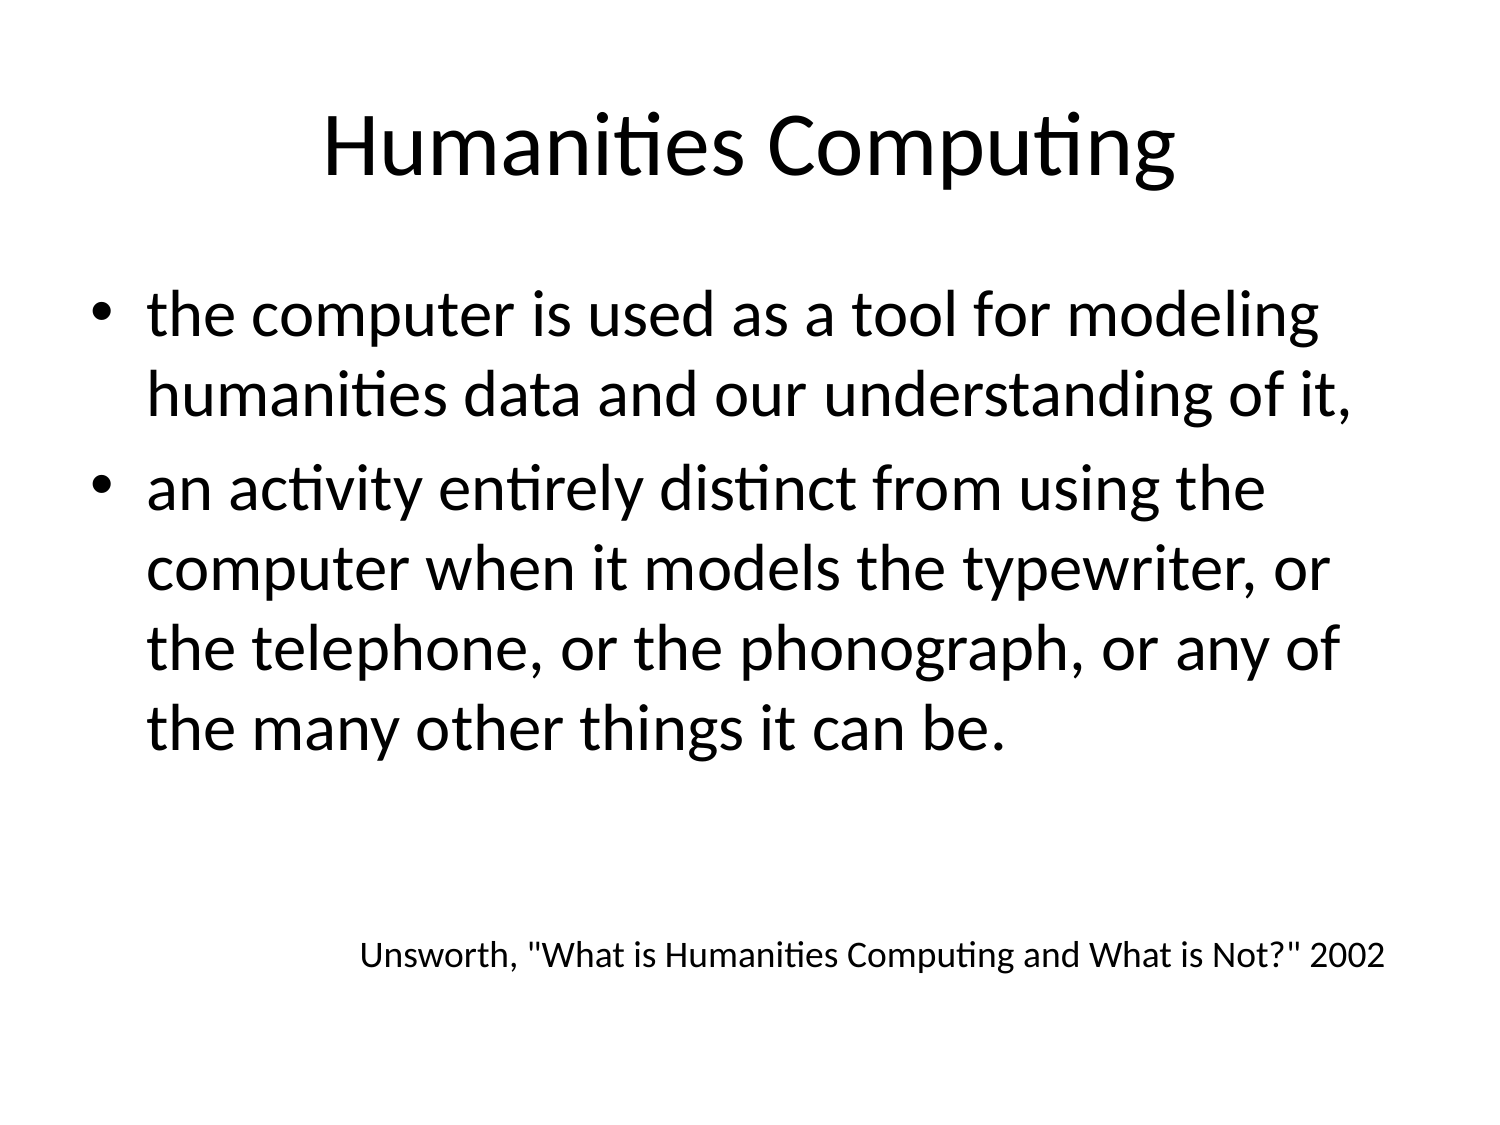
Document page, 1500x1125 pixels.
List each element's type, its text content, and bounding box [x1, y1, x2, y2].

text_box Unsworth, "What is Humanities Computing and What is Not?" 2002 [195, 923, 1402, 1028]
title Humanities Computing [75, 45, 1425, 233]
list the computer is used as a tool for modeling humanities data and our understanding of it, an activity entirely distinct from using the computer when it models the typewriter, or the telephone, or the phonograph, or any of the many other things it can be. [75, 262, 1425, 1005]
